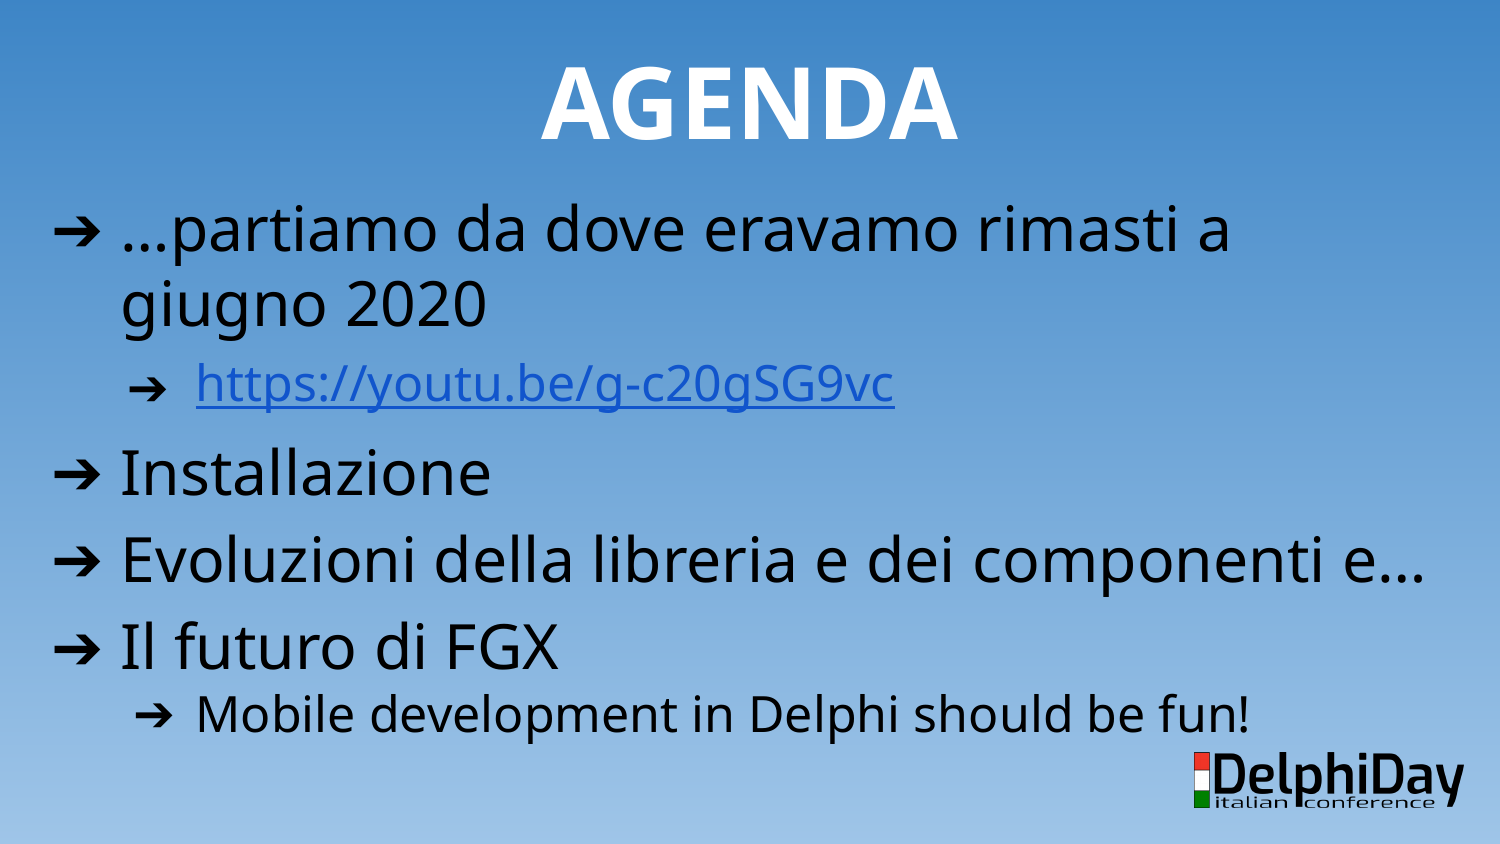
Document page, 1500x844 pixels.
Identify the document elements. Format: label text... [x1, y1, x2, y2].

title AGENDA [75, 33, 1425, 174]
list …partiamo da dove eravamo rimasti a giugno 2020 https://youtu.be/g-c20gSG9vc Installazione Evoluzioni della libreria e dei componenti e… Il futuro di FGX Mobile development in Delphi should be fun! [30, 174, 1464, 808]
picture [1193, 752, 1464, 809]
